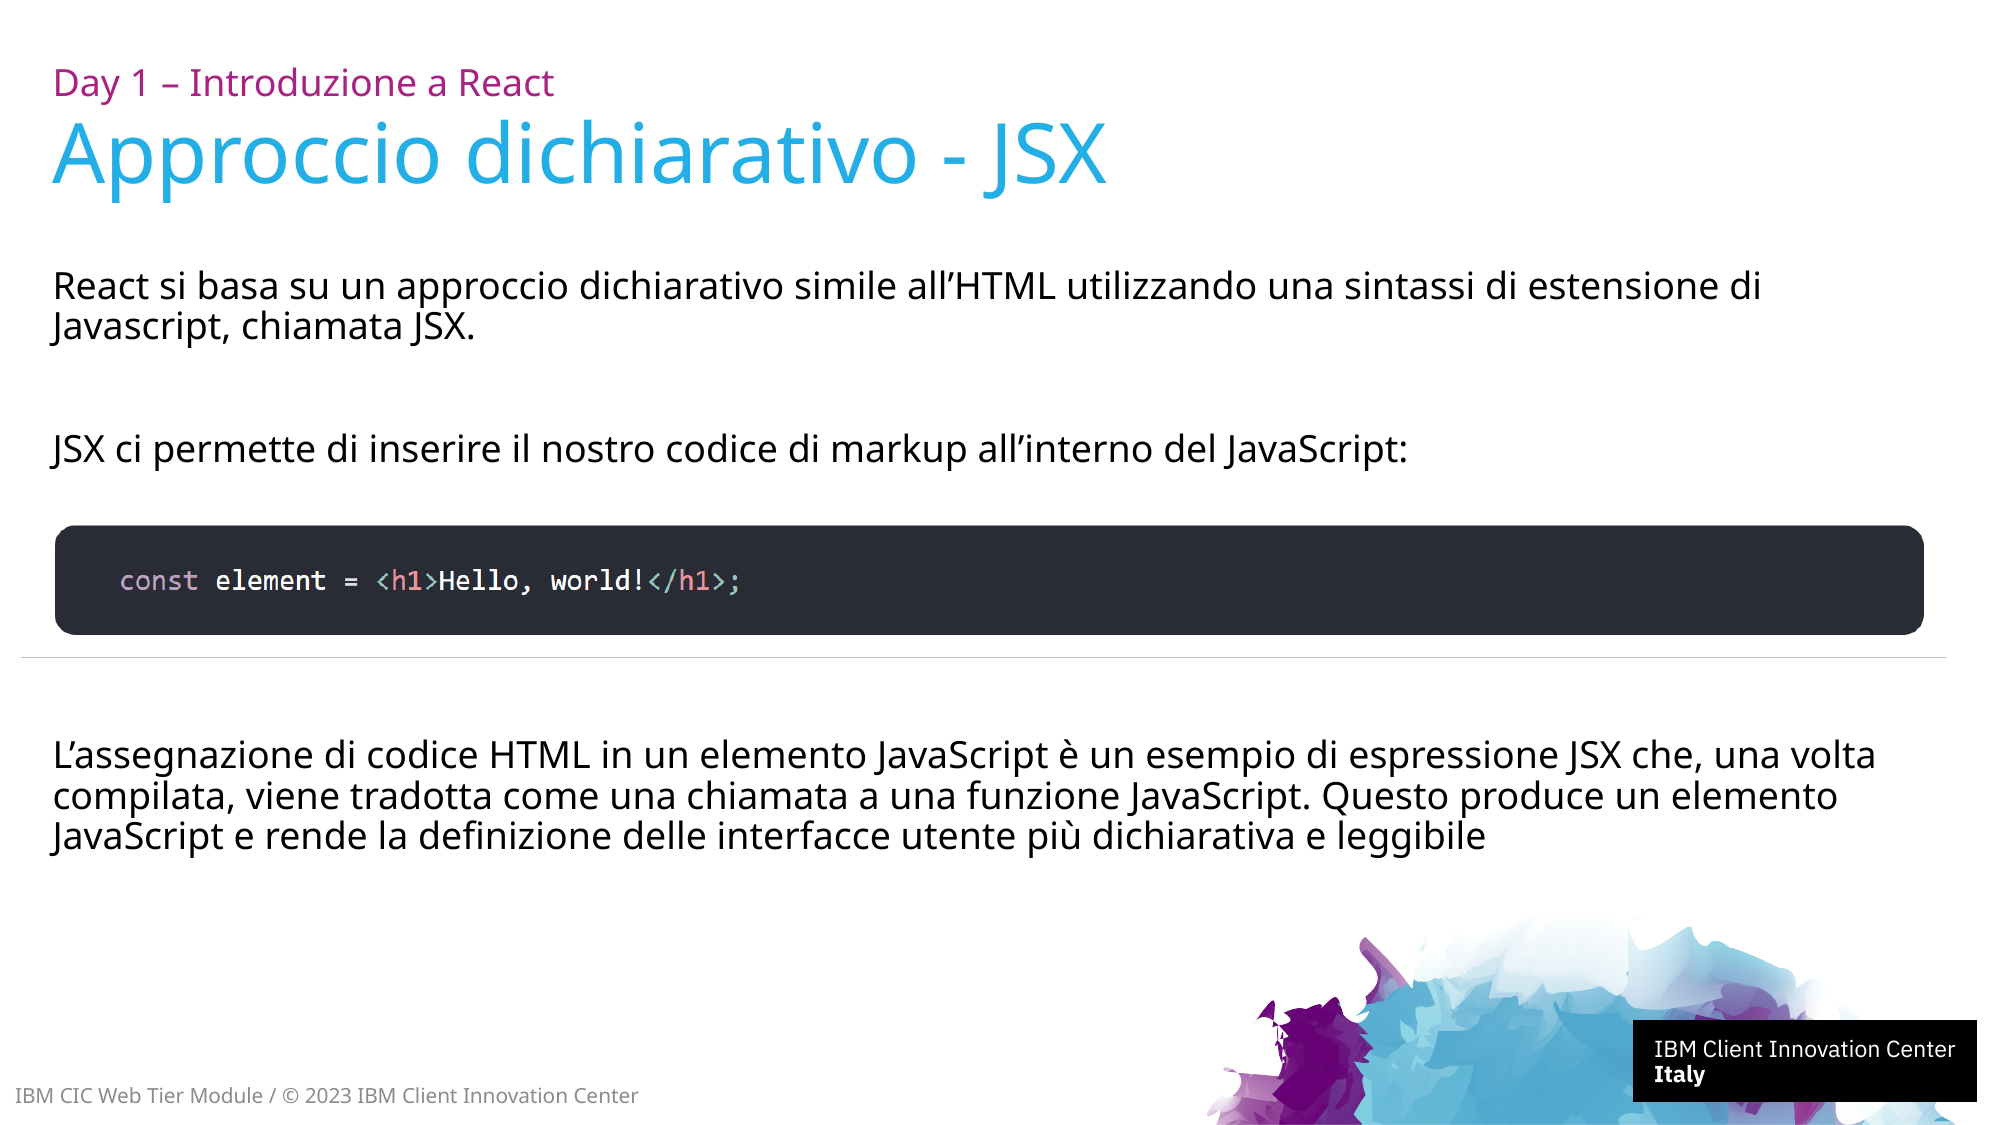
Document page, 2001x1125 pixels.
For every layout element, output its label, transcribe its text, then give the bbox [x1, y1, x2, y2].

text_box IBM CIC Web Tier Module / © 2023 IBM Client Innovation Center [0, 1065, 963, 1125]
picture [20, 495, 1946, 658]
picture [1166, 850, 1977, 1125]
list React si basa su un approccio dichiarativo simile all’HTML utilizzando una sintassi di estensione di Javascript, chiamata JSX. JSX ci permette di inserire il nostro codice di markup all’interno del JavaScript: L’assegnazione di codice HTML in un elemento JavaScript è un esempio di espressione JSX che, una volta compilata, viene tradotta come una chiamata a una funzione JavaScript. Questo produce un elemento JavaScript e rende la definizione delle interfacce utente più dichiarativa e leggibile [37, 259, 1962, 890]
list Day 1 – Introduzione a React [37, 56, 713, 84]
title Approccio dichiarativo - JSX [37, 84, 1739, 230]
